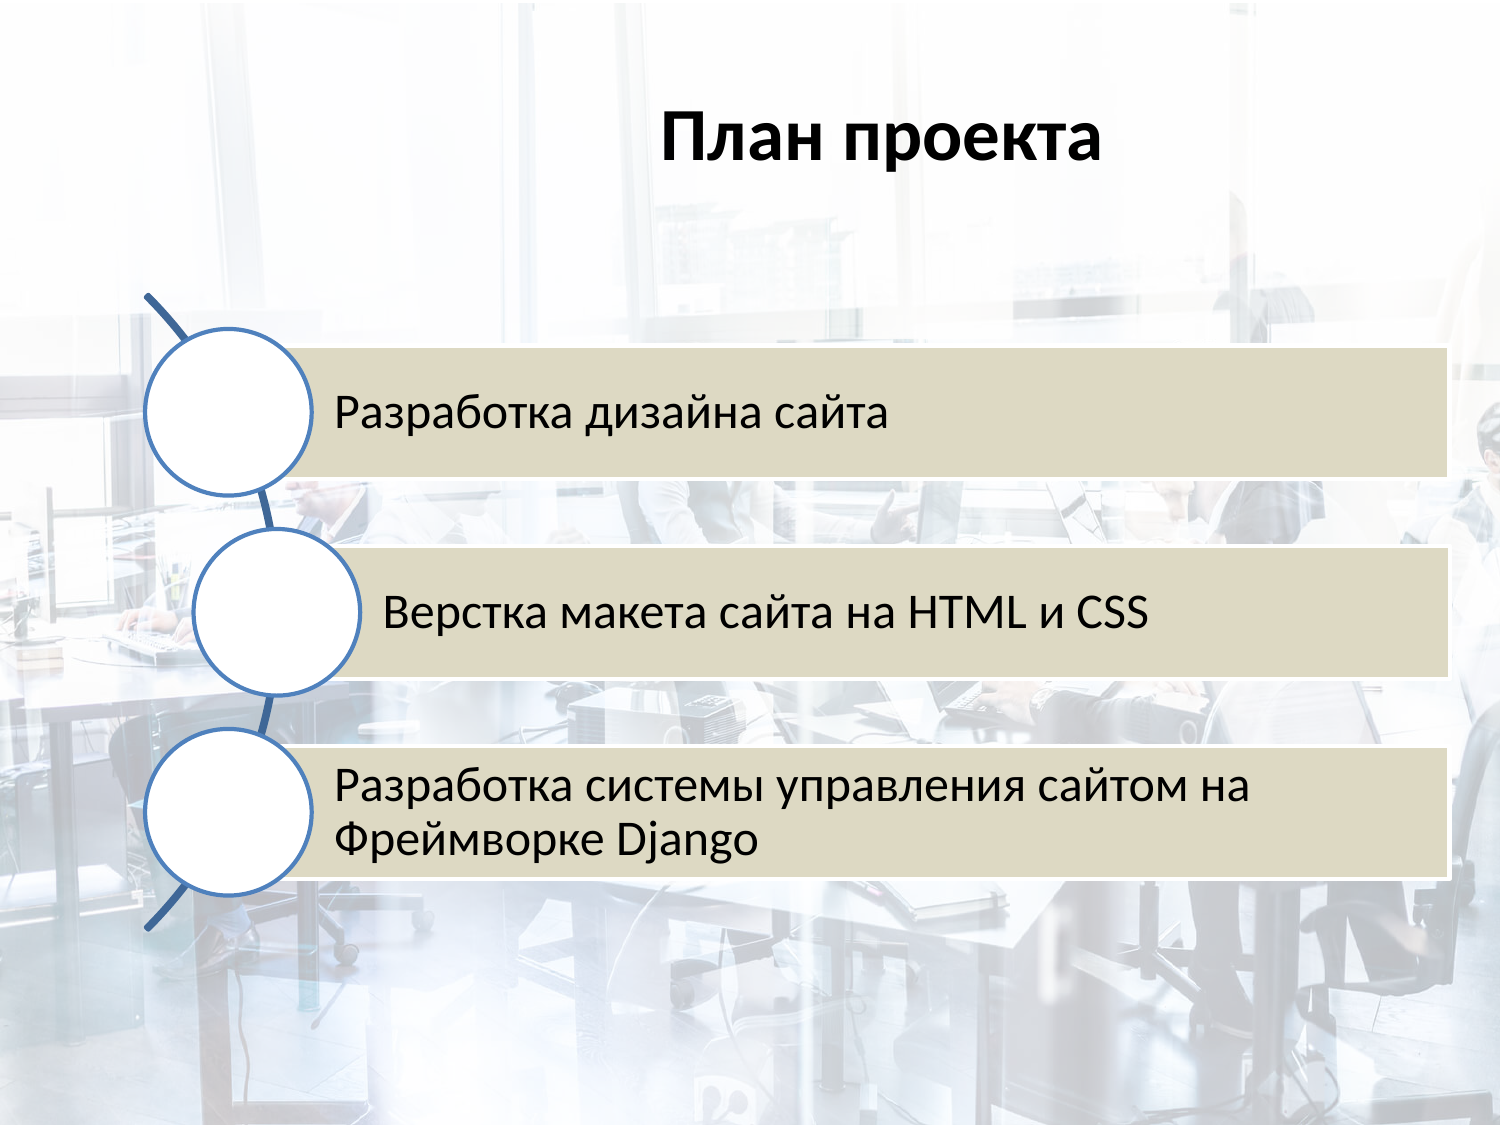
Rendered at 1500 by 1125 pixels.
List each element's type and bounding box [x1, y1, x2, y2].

picture [0, 3, 1500, 1125]
text_box [135, 278, 1459, 946]
